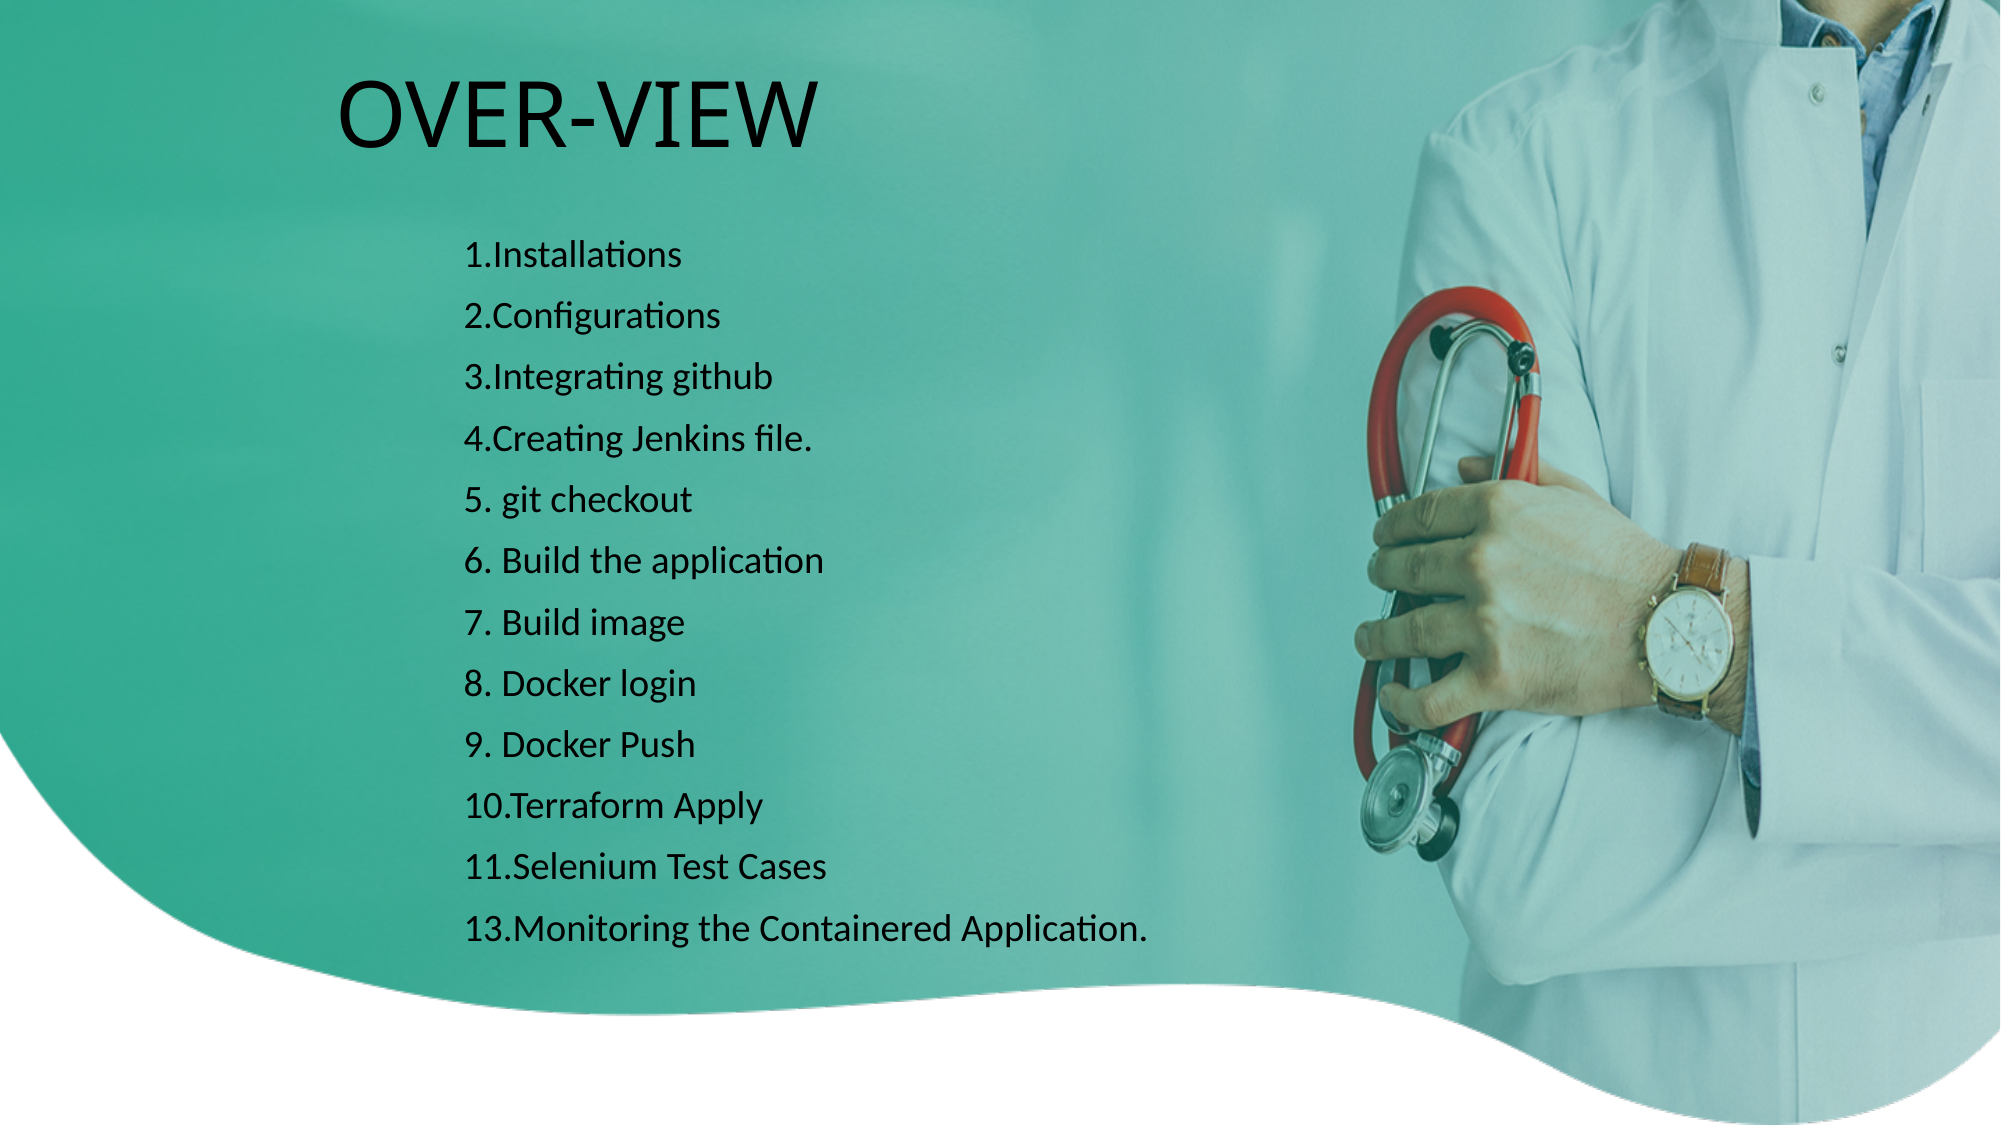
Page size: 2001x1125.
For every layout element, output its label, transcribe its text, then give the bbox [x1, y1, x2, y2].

list 1.Installations 2.Configurations 3.Integrating github 4.Creating Jenkins file. 5. git checkout 6. Build the application 7. Build image 8. Docker login 9. Docker Push 10.Terraform Apply 11.Selenium Test Cases 13.Monitoring the Containered Application. [448, 226, 1233, 963]
title OVER-VIEW [0, 9, 1441, 227]
picture [0, 0, 2001, 1125]
